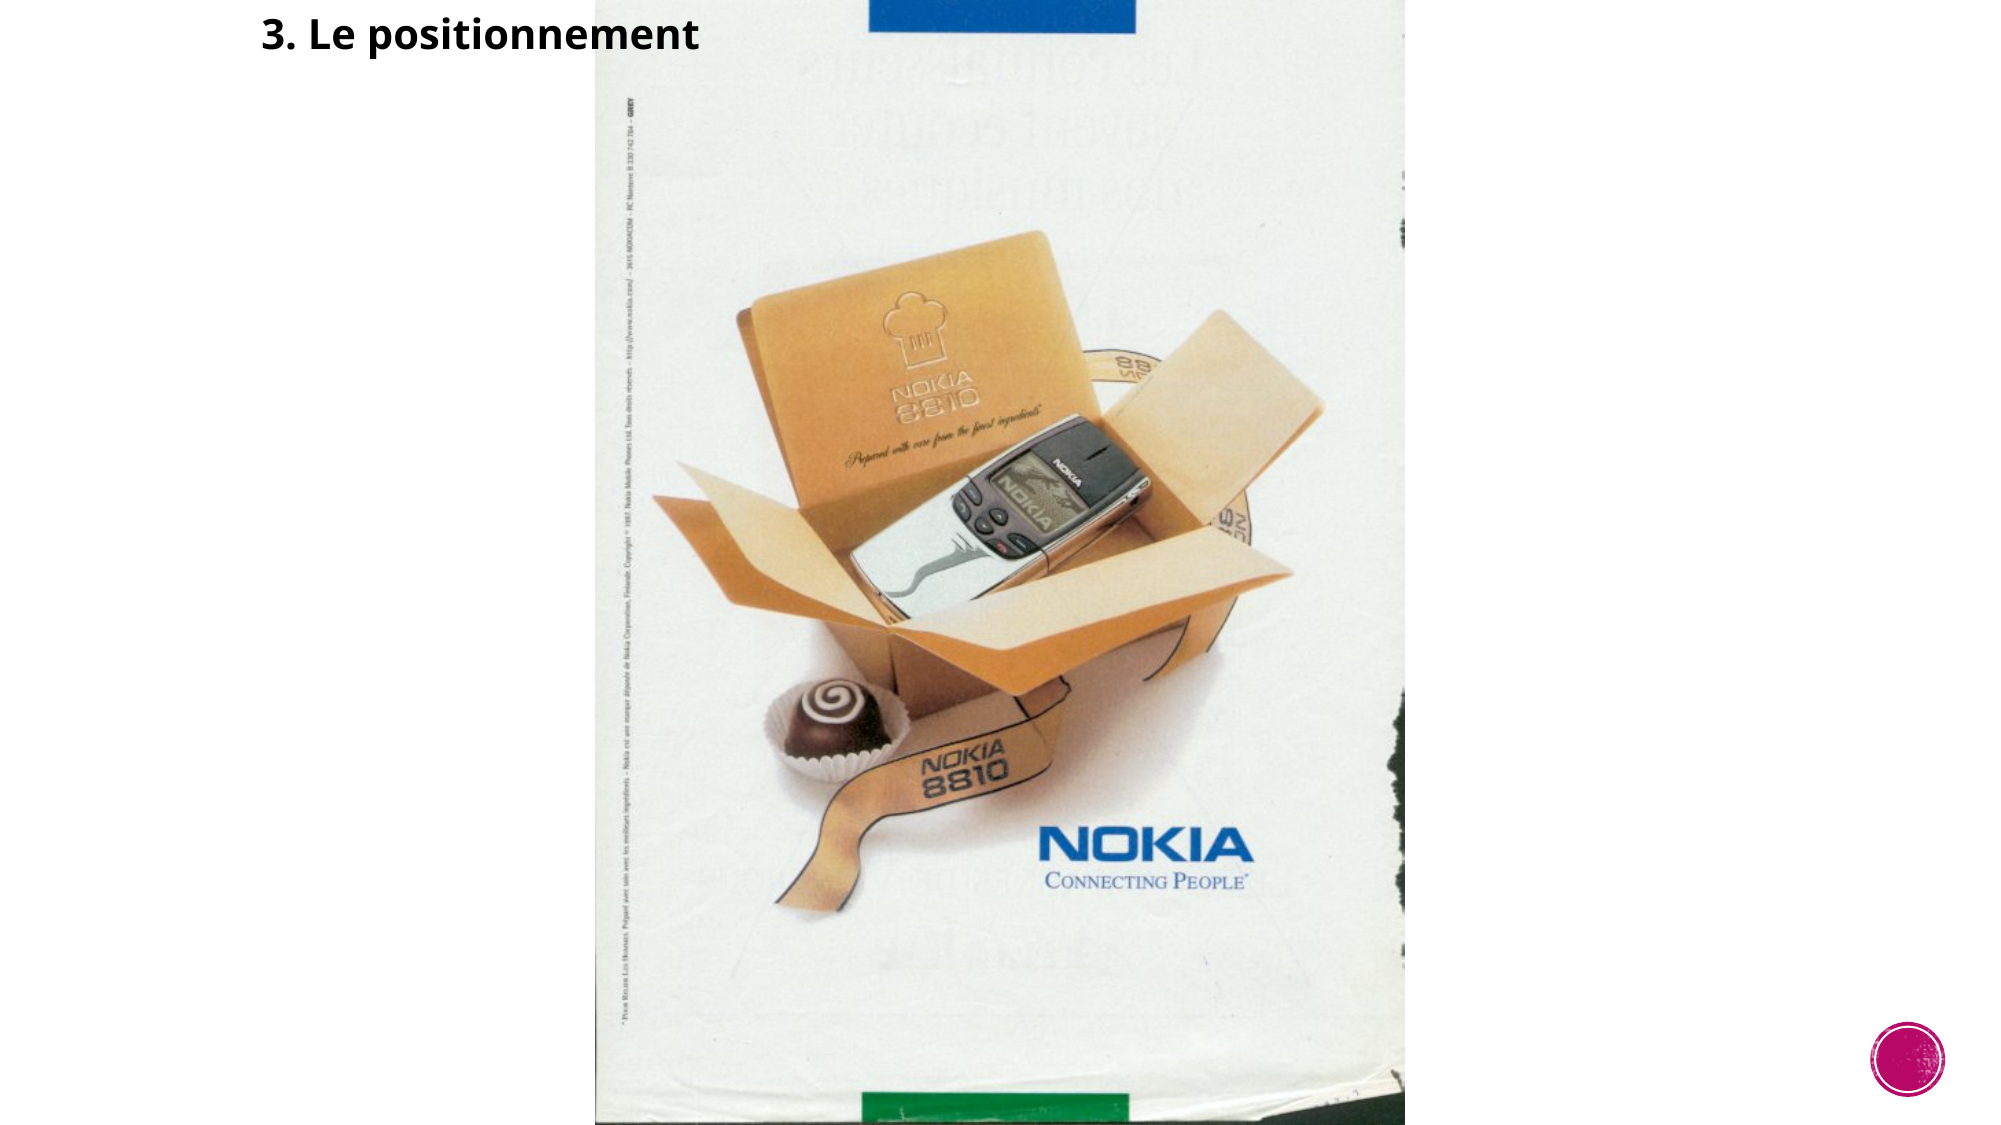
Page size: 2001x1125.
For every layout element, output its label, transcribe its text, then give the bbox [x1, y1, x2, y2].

text_box 3. Le positionnement [246, 0, 594, 65]
picture [595, 0, 1405, 1125]
